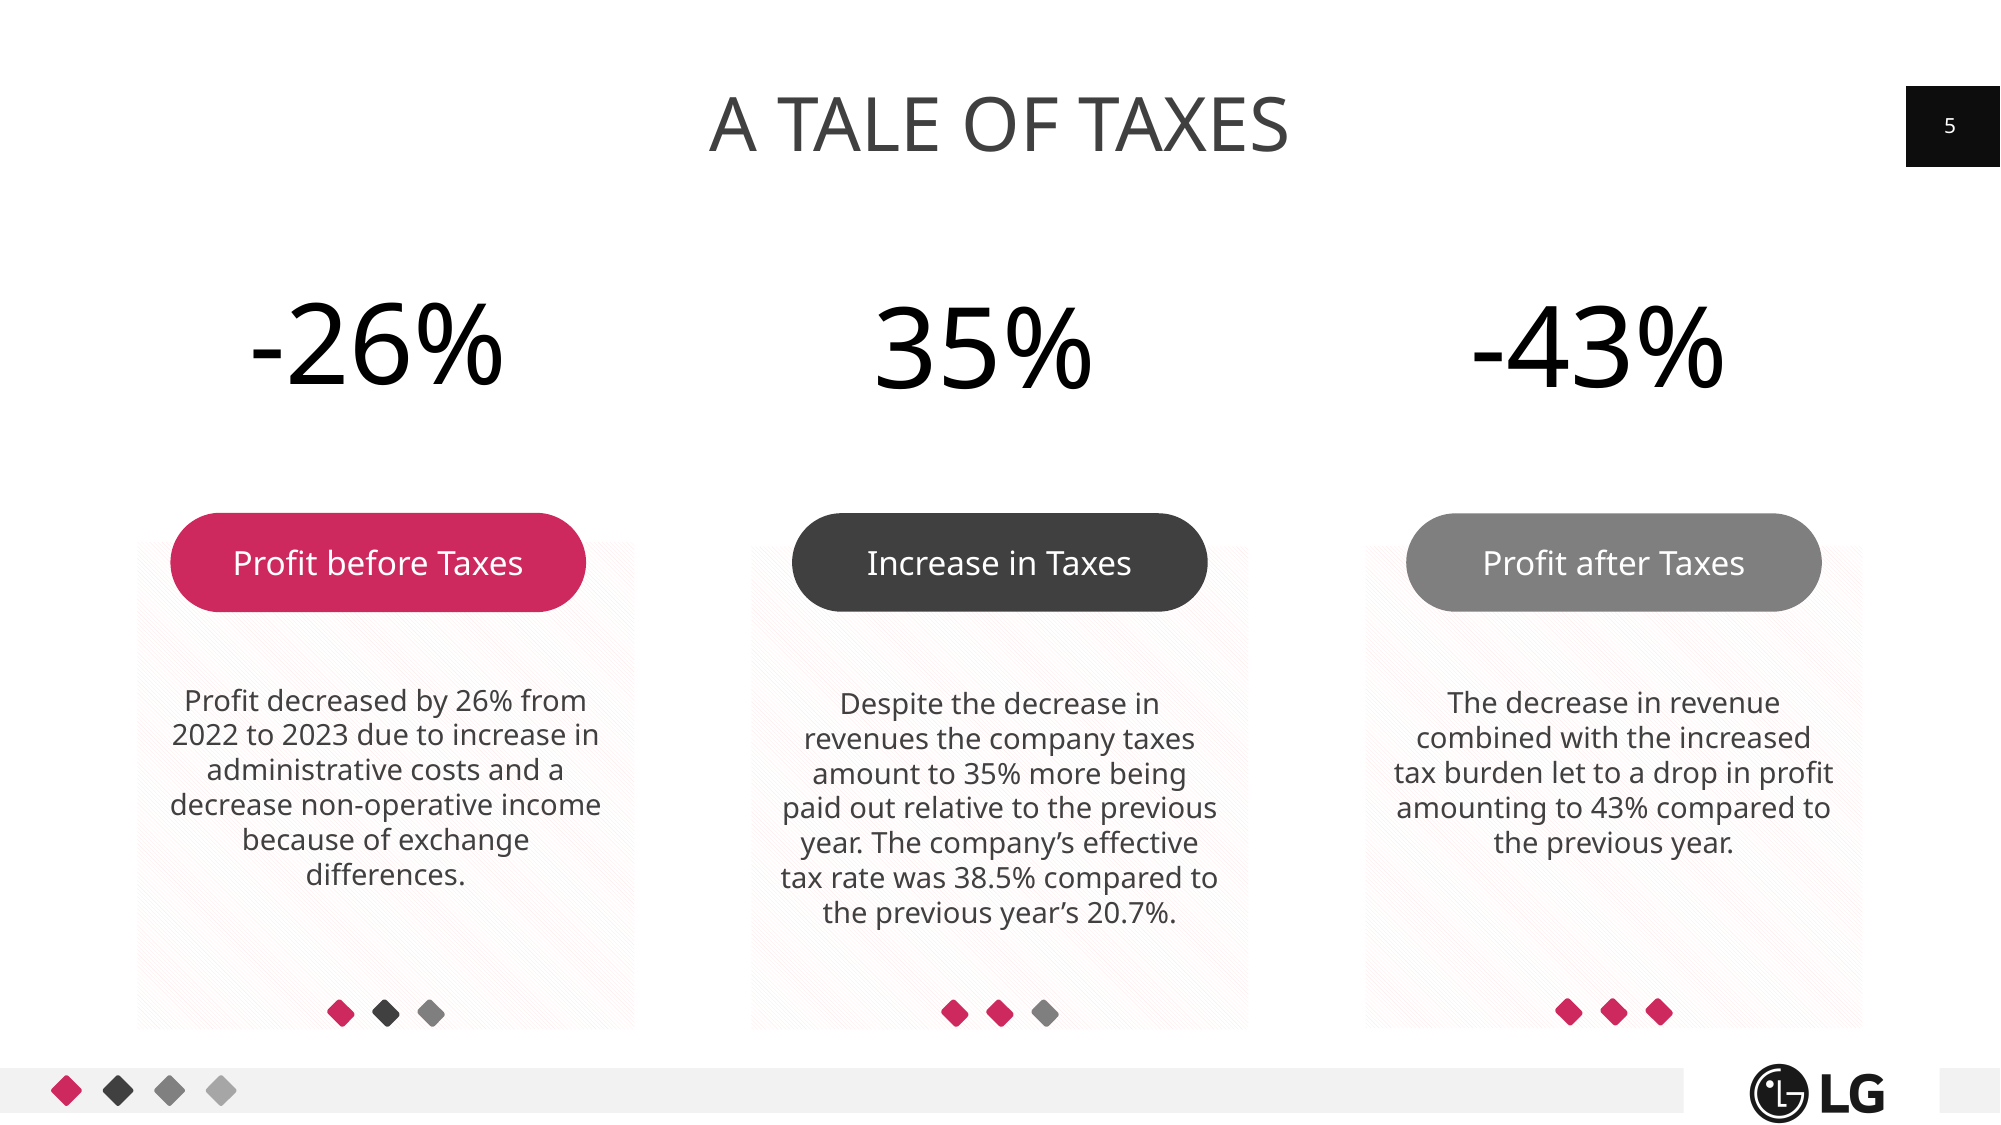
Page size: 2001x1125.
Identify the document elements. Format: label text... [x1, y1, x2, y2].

picture [1735, 1049, 1898, 1125]
title A Tale of Taxes [137, 86, 1863, 169]
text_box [751, 260, 1249, 1030]
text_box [137, 264, 635, 1030]
slide_number 5 [1915, 96, 1985, 157]
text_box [1365, 256, 1863, 1029]
